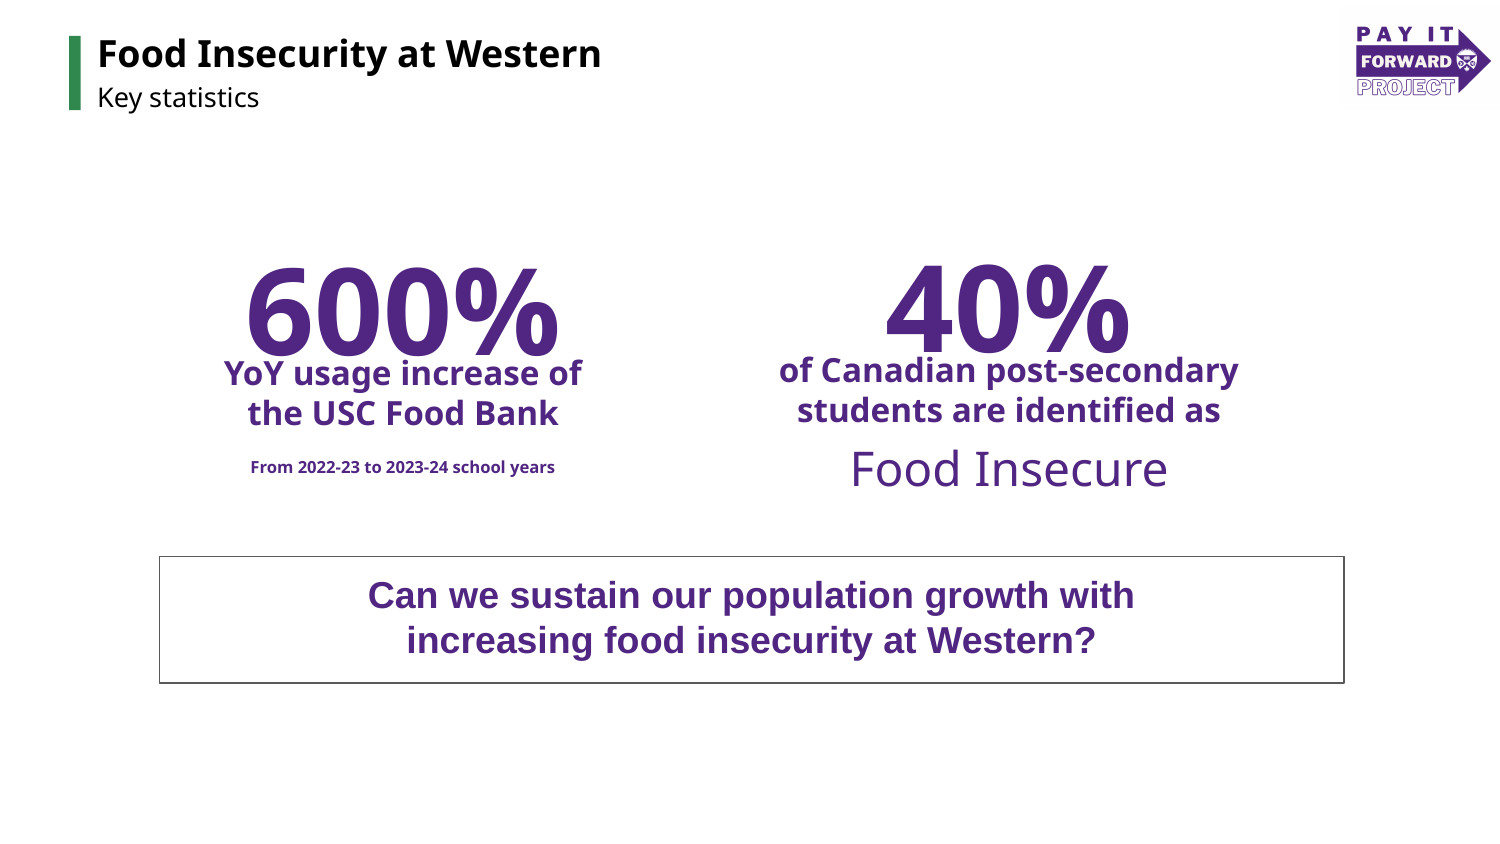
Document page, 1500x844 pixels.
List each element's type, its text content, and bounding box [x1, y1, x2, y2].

picture [1340, 5, 1500, 110]
text_box 40% [761, 194, 1257, 334]
text_box YoY usage increase of the USC Food Bank From 2022-23 to 2023-24 school years [194, 337, 612, 493]
text_box of Canadian post-secondary students are identified as [737, 334, 1281, 414]
text_box Can we sustain our population growth with increasing food insecurity at Western? [159, 556, 1345, 684]
text_box Food Insecurity at Western [97, 30, 1322, 77]
text_box [69, 35, 81, 111]
text_box Key statistics [97, 80, 1322, 127]
text_box 600% [155, 197, 651, 395]
text_box Food Insecure [737, 414, 1281, 511]
